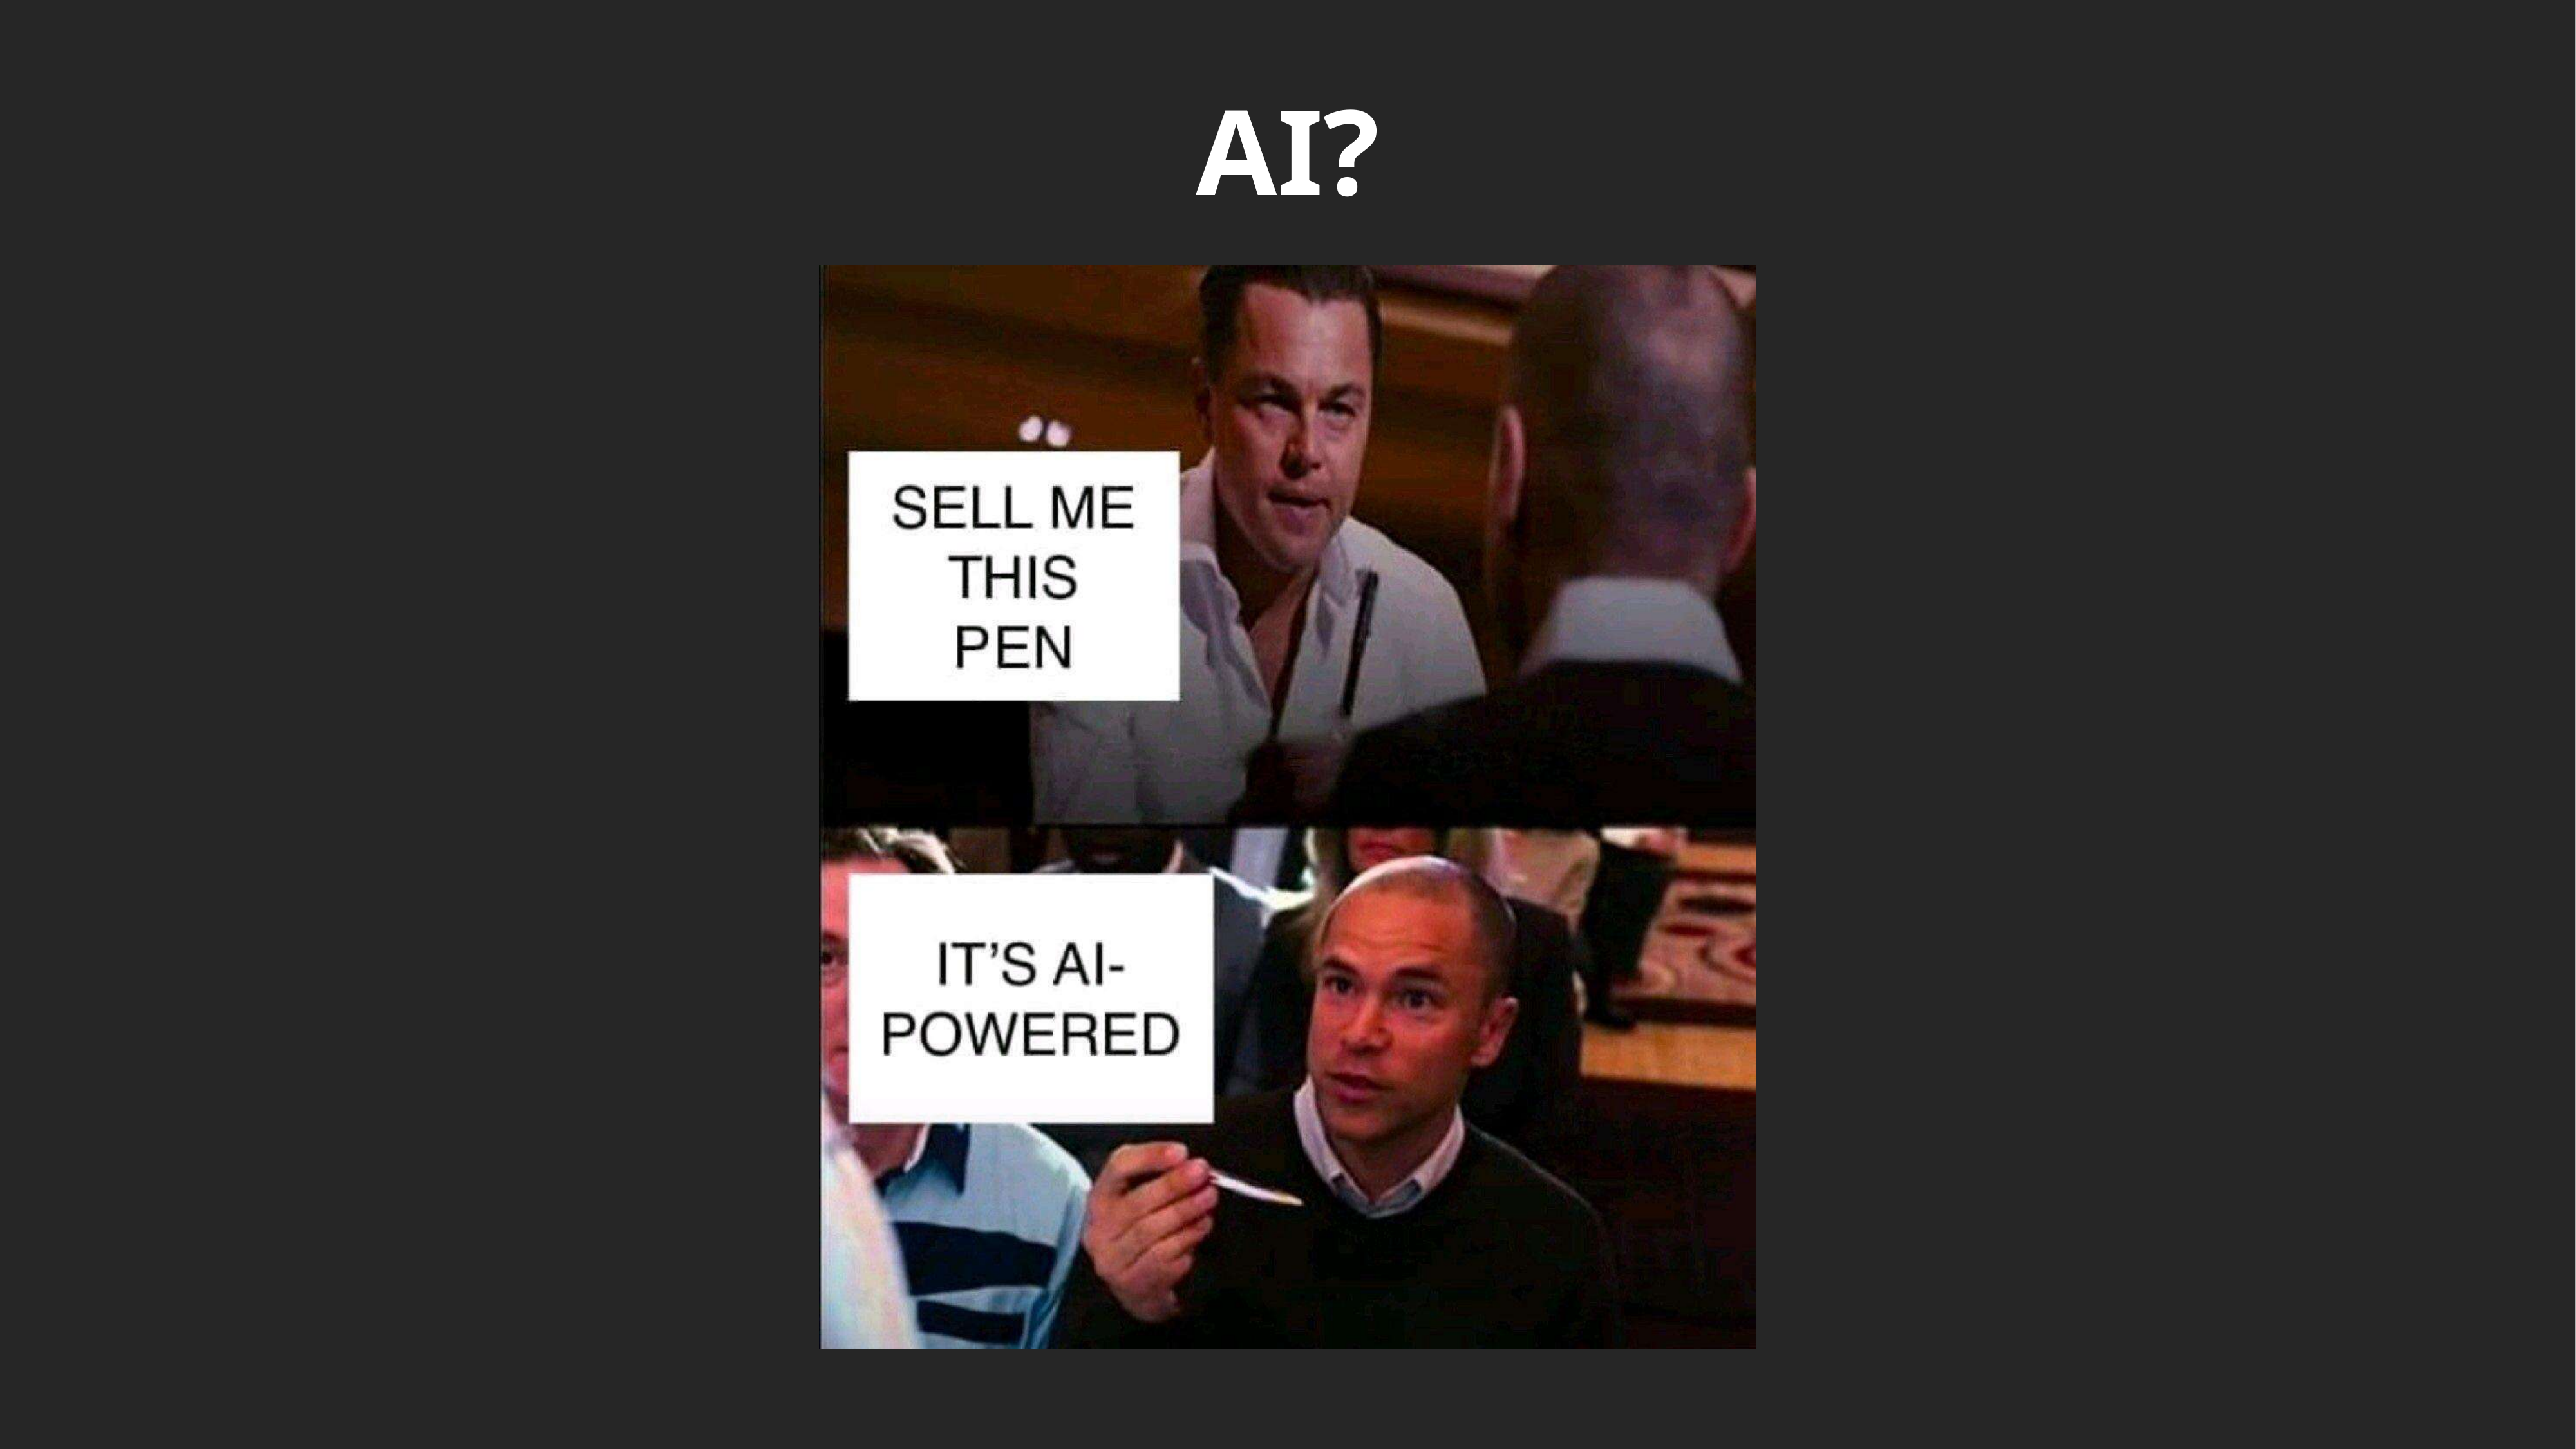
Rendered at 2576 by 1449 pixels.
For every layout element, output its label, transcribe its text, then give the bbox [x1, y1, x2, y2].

picture [819, 265, 1757, 1349]
title AI? [129, 72, 2447, 314]
